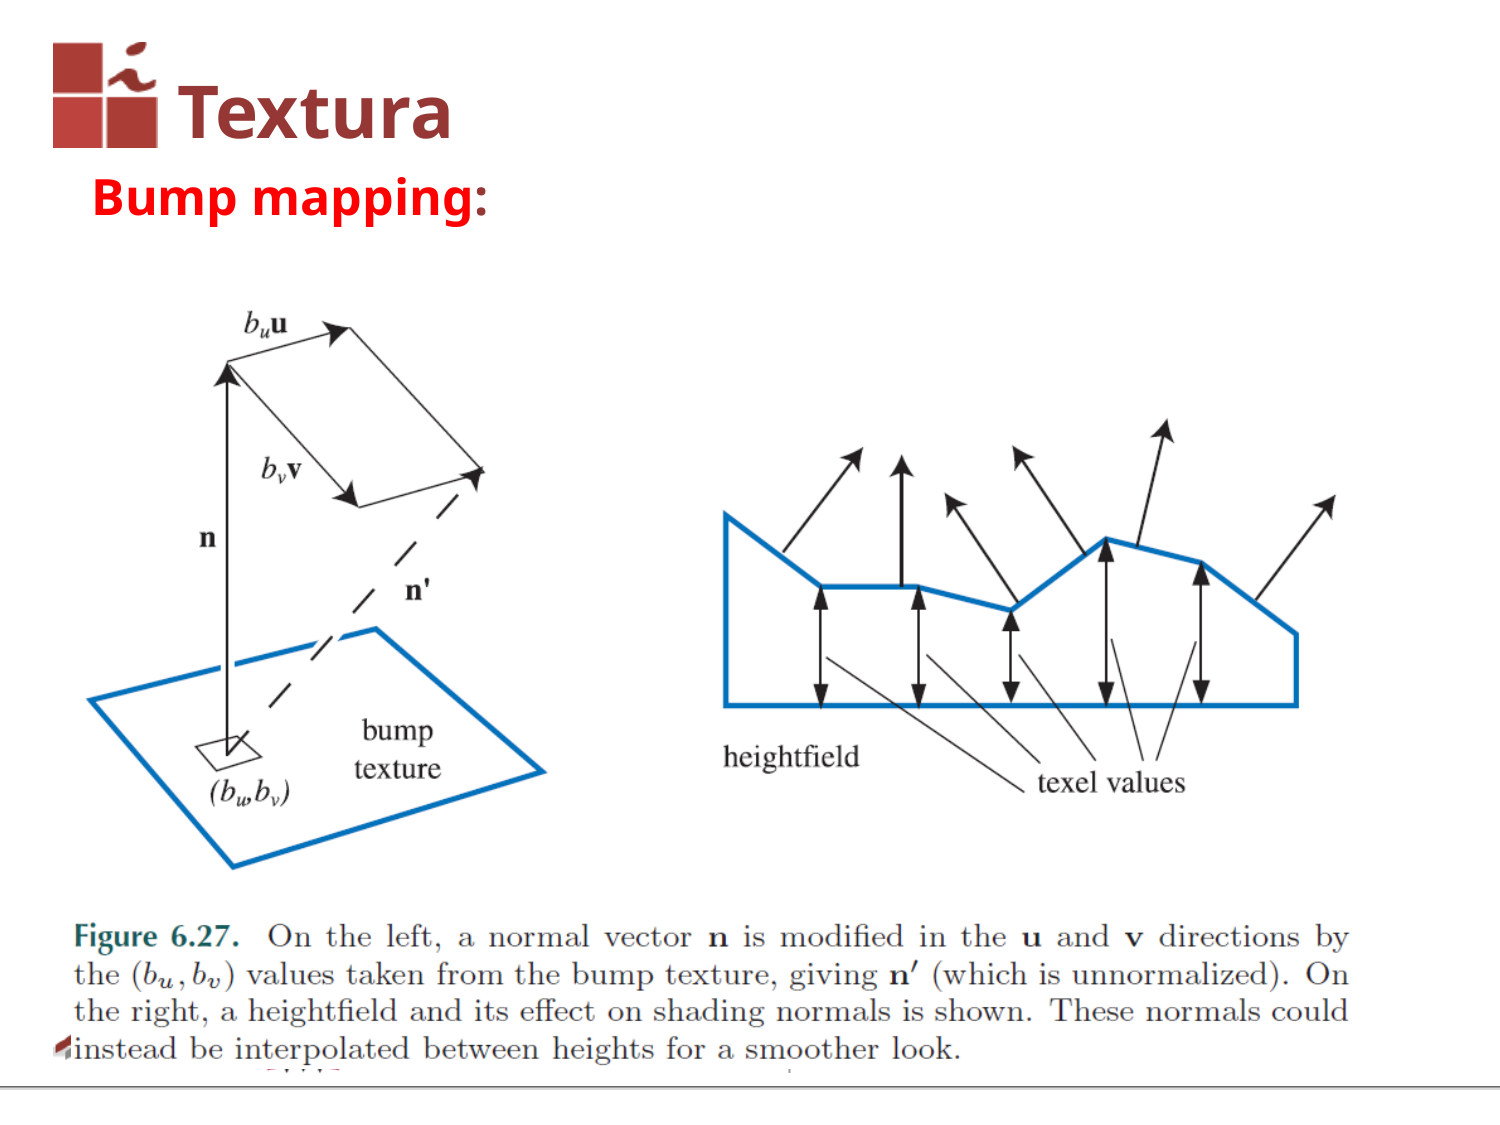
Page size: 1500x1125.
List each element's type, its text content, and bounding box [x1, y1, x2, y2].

text_box Bump mapping: [76, 89, 1392, 302]
picture [0, 1086, 1500, 1091]
text_box Textura [162, 22, 1478, 197]
picture [52, 292, 1357, 1074]
picture [52, 42, 159, 148]
